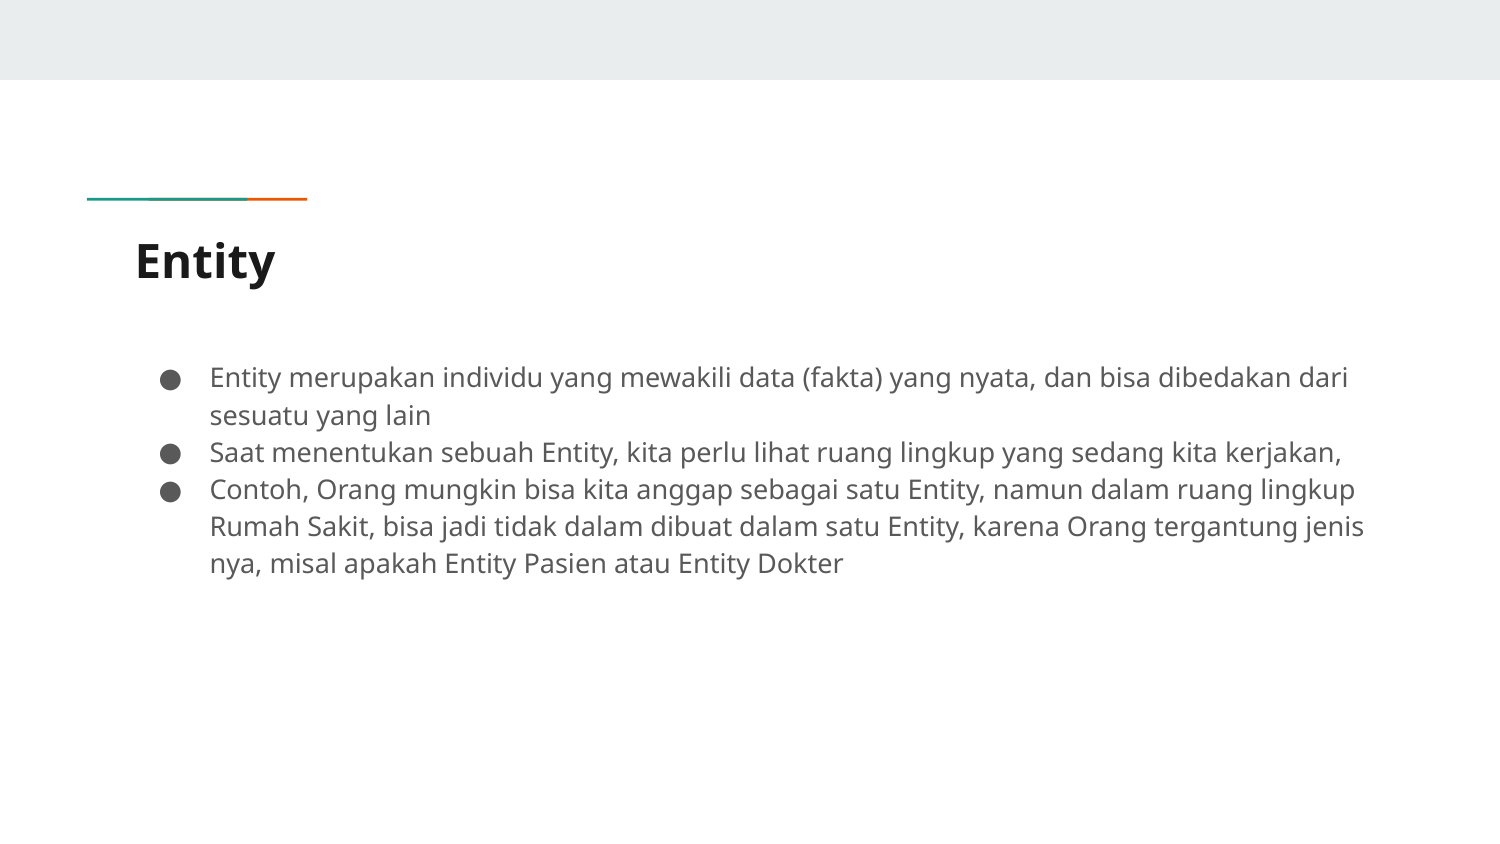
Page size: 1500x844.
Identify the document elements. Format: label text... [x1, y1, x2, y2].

list Entity merupakan individu yang mewakili data (fakta) yang nyata, dan bisa dibedakan dari sesuatu yang lain Saat menentukan sebuah Entity, kita perlu lihat ruang lingkup yang sedang kita kerjakan, Contoh, Orang mungkin bisa kita anggap sebagai satu Entity, namun dalam ruang lingkup Rumah Sakit, bisa jadi tidak dalam dibuat dalam satu Entity, karena Orang tergantung jenis nya, misal apakah Entity Pasien atau Entity Dokter [119, 341, 1381, 712]
title Entity [119, 216, 1381, 305]
